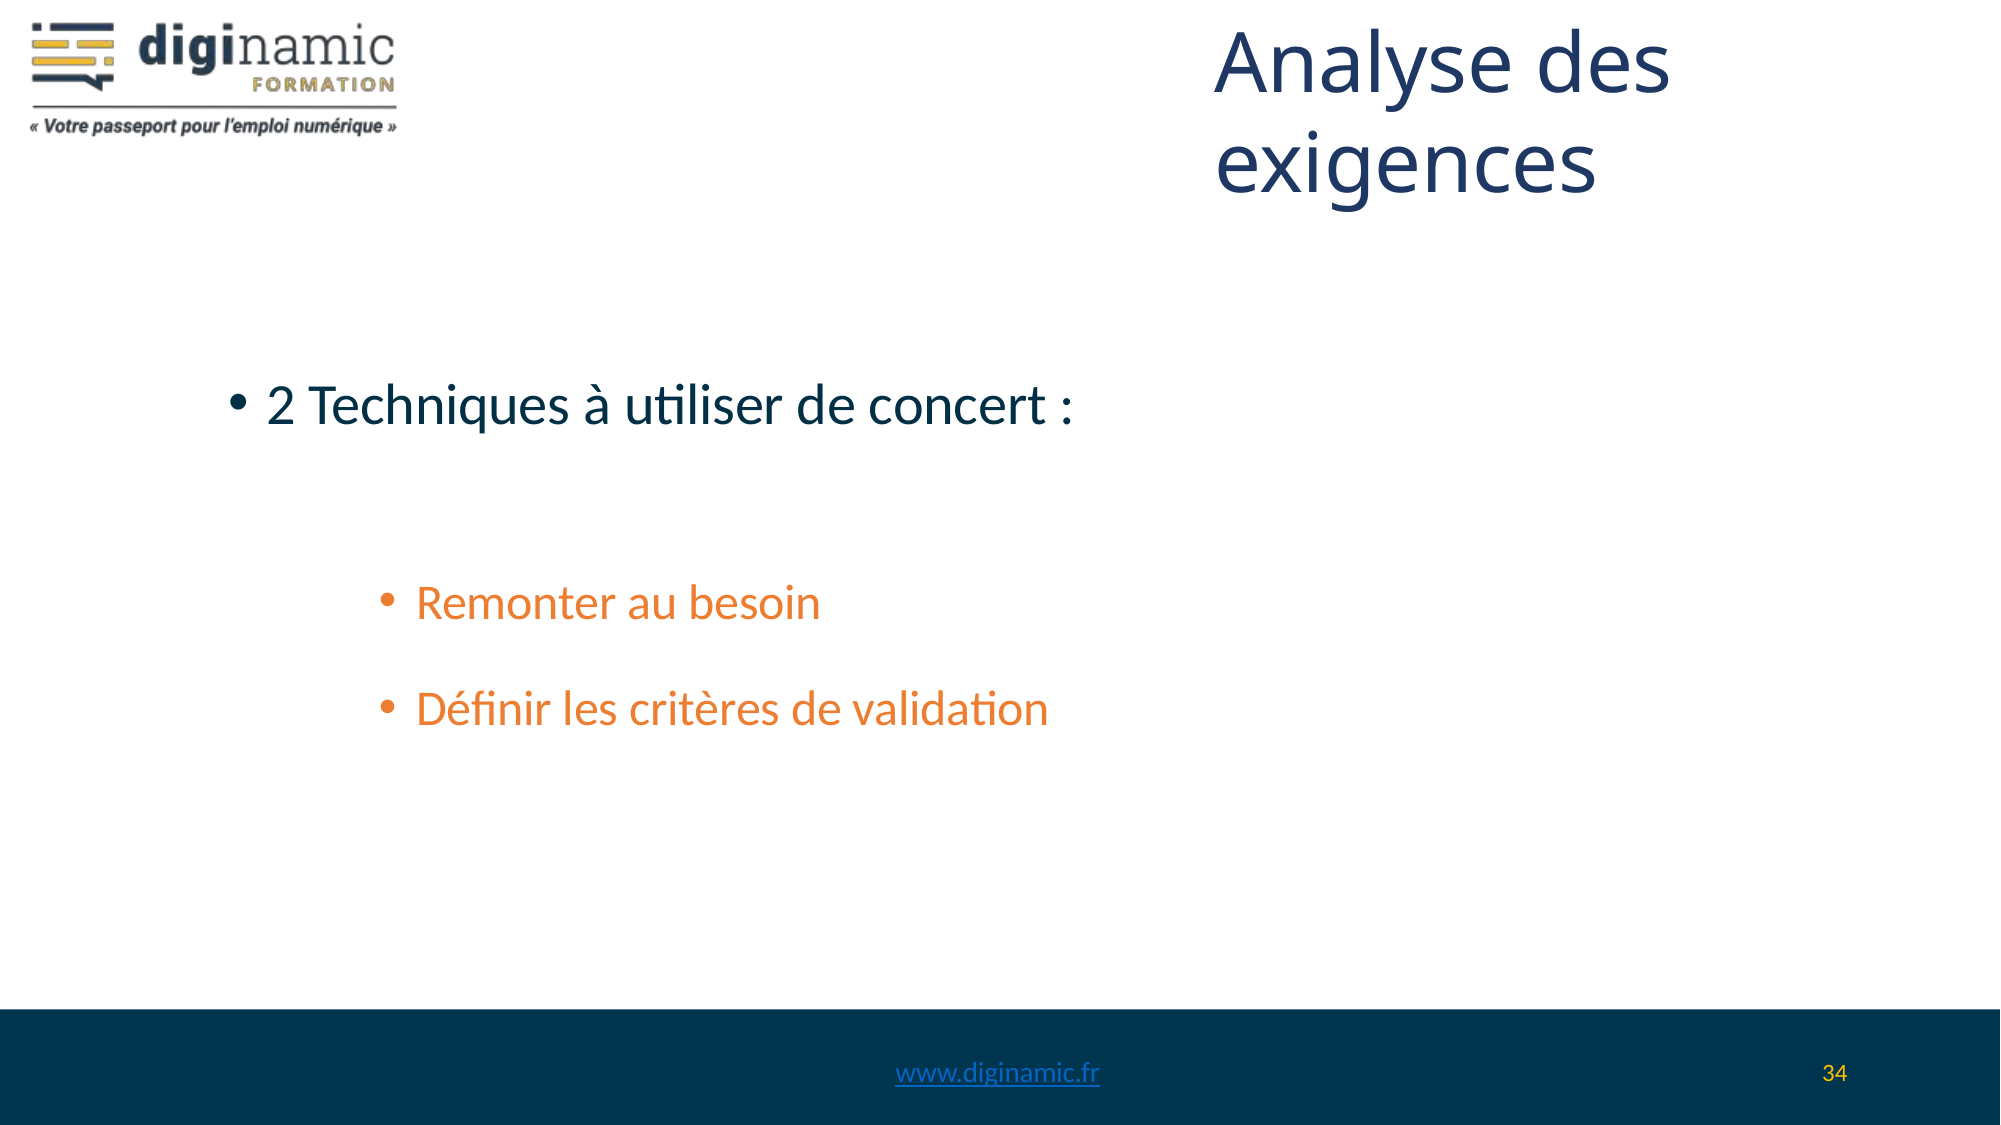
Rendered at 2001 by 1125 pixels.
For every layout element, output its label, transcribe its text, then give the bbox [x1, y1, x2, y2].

text_box Analyse des exigences [1212, 7, 1947, 210]
footer www.diginamic.fr [893, 1058, 1107, 1125]
text_box 2 Techniques à utiliser de concert : Remonter au besoin Définir les critères de validation [151, 349, 1852, 736]
slide_number 34 [1817, 1060, 1852, 1125]
picture [15, 20, 414, 138]
